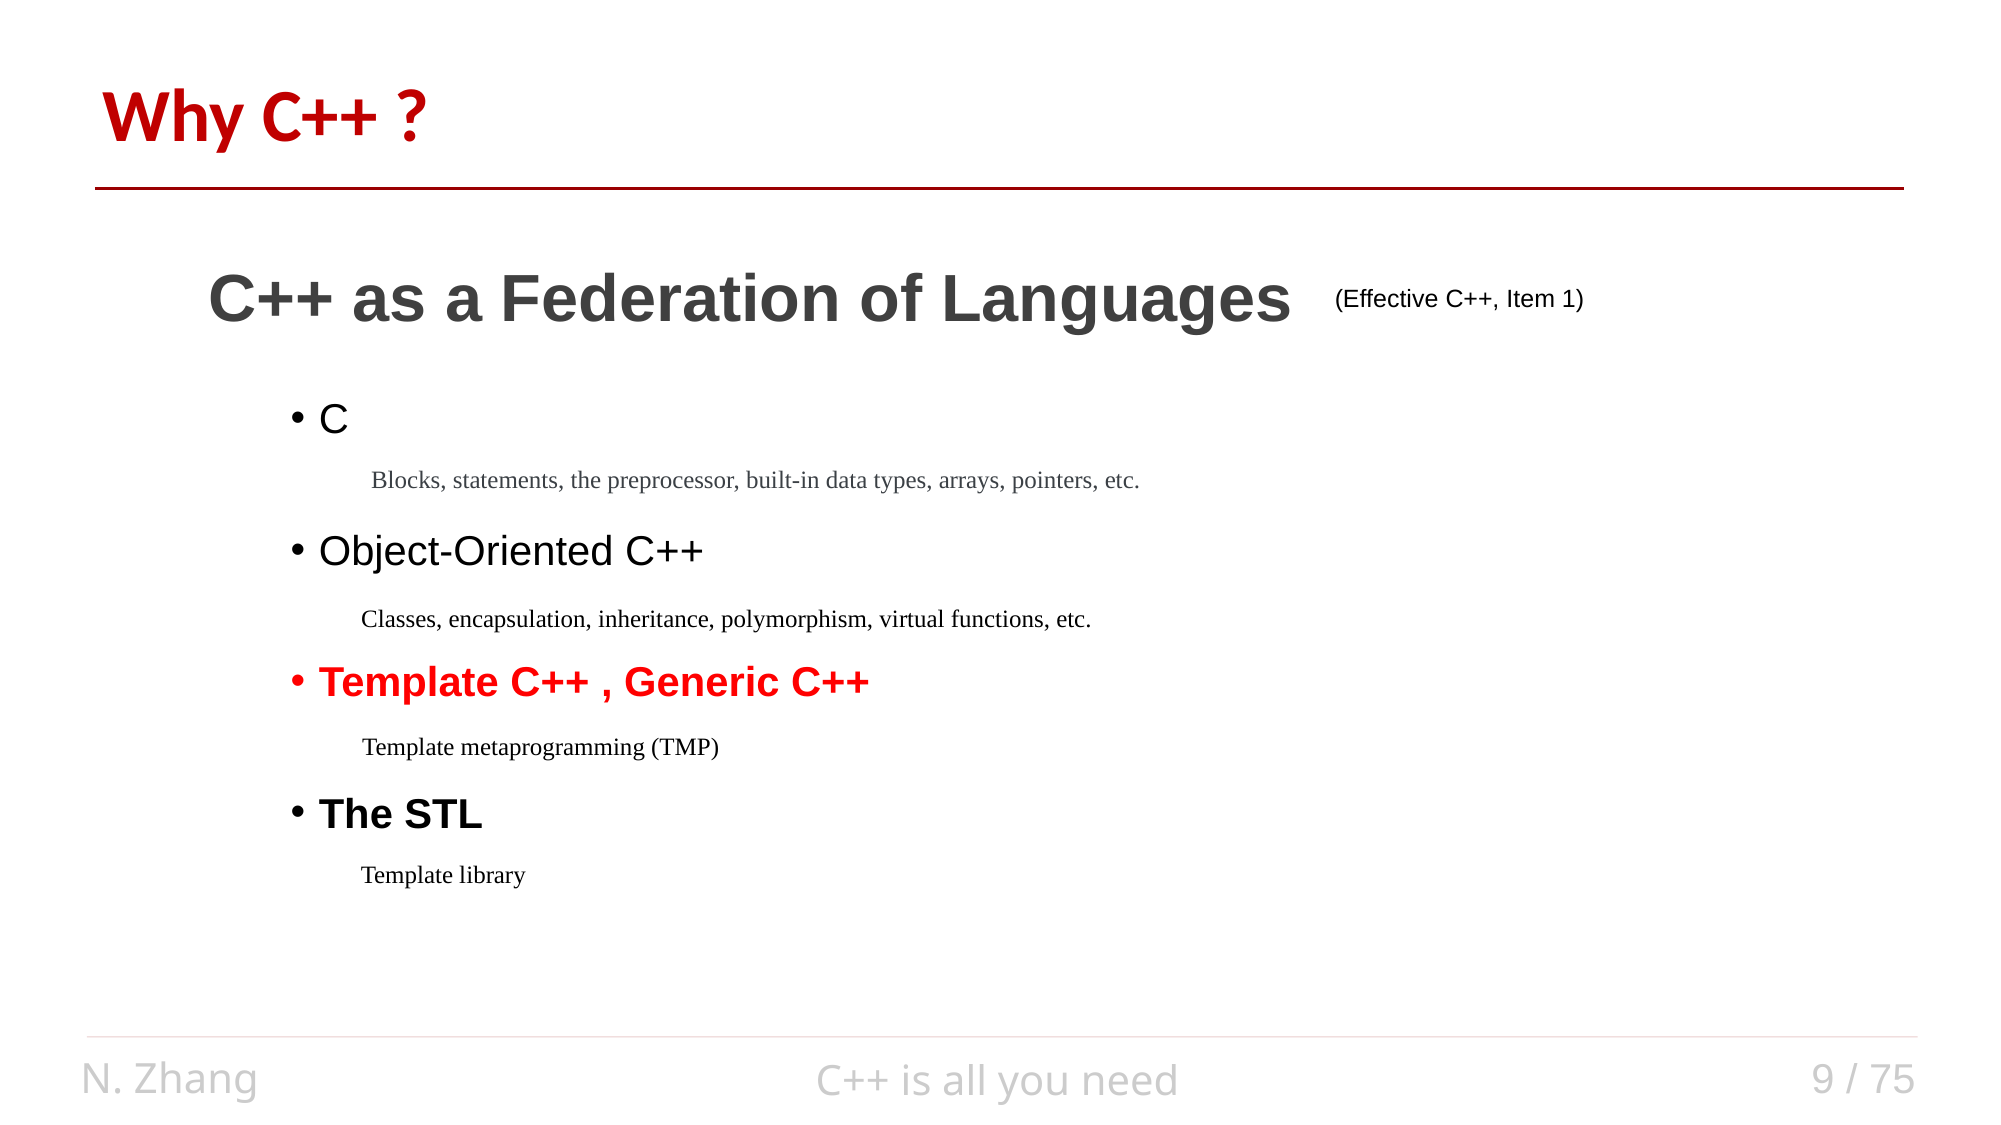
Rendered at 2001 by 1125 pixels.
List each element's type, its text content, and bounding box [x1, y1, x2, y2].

text_box 9 / 75 [1796, 1044, 1931, 1110]
text_box N. Zhang [65, 1044, 274, 1110]
text_box Template library [346, 850, 542, 896]
text_box C++ as a Federation of Languages [193, 256, 1319, 409]
text_box Template metaprogramming (TMP) [347, 722, 735, 768]
text_box C++ is all you need [800, 1046, 1195, 1112]
text_box (Effective C++, Item 1) [1320, 275, 1600, 320]
text_box Blocks, statements, the preprocessor, built-in data types, arrays, pointers, etc. [356, 456, 1157, 501]
text_box C Object-Oriented C++ Template C++ , Generic C++ The STL [275, 384, 1401, 760]
text_box Why C++ ? [88, 58, 1166, 164]
text_box Classes, encapsulation, inheritance, polymorphism, virtual functions, etc. [346, 594, 1114, 640]
